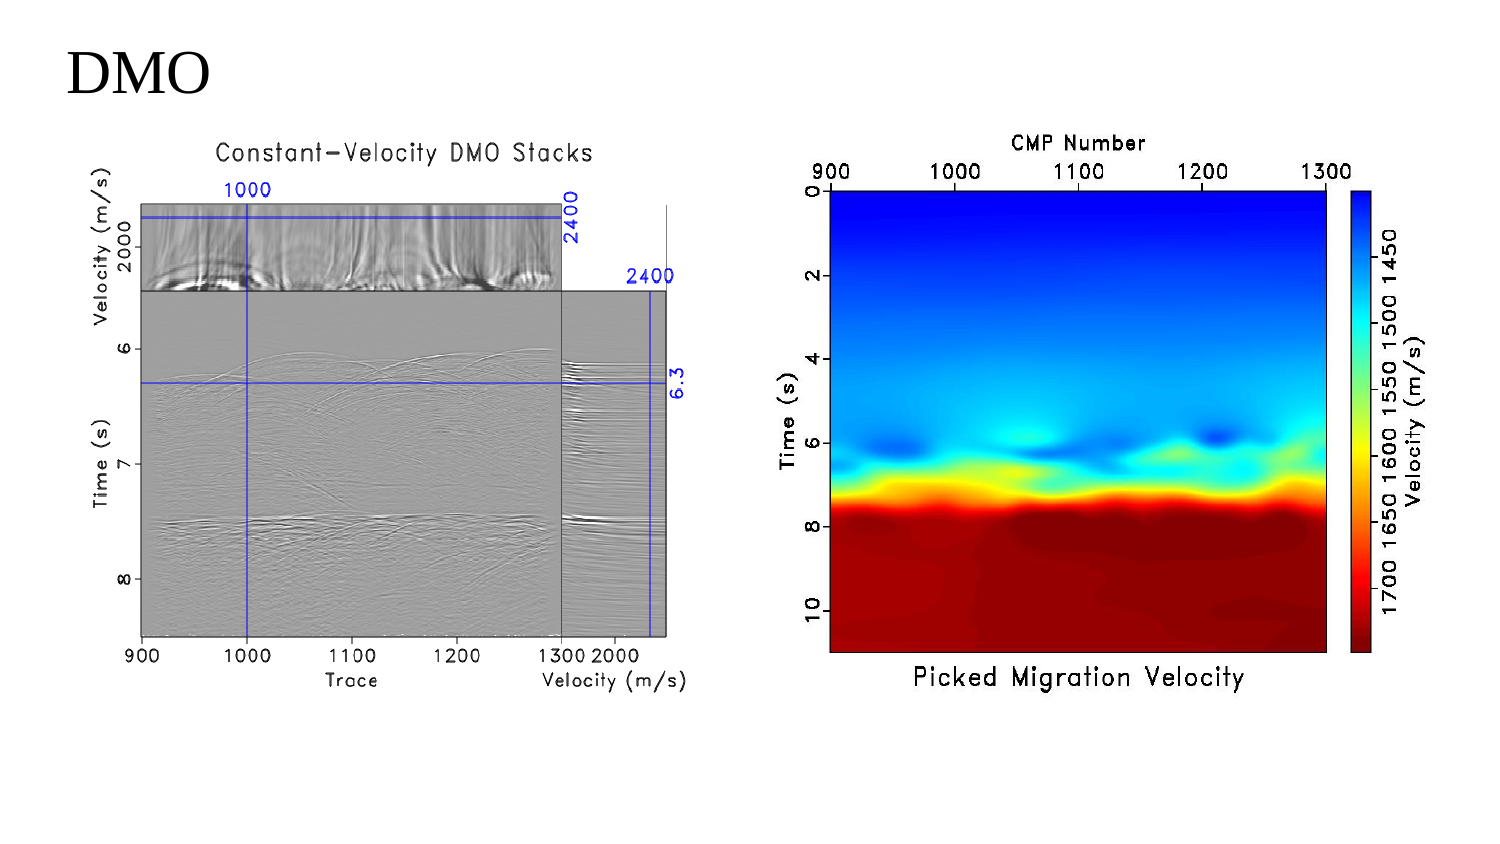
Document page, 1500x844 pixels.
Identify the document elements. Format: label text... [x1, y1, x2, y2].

title DMO [51, 15, 1449, 110]
picture [24, 114, 1460, 730]
